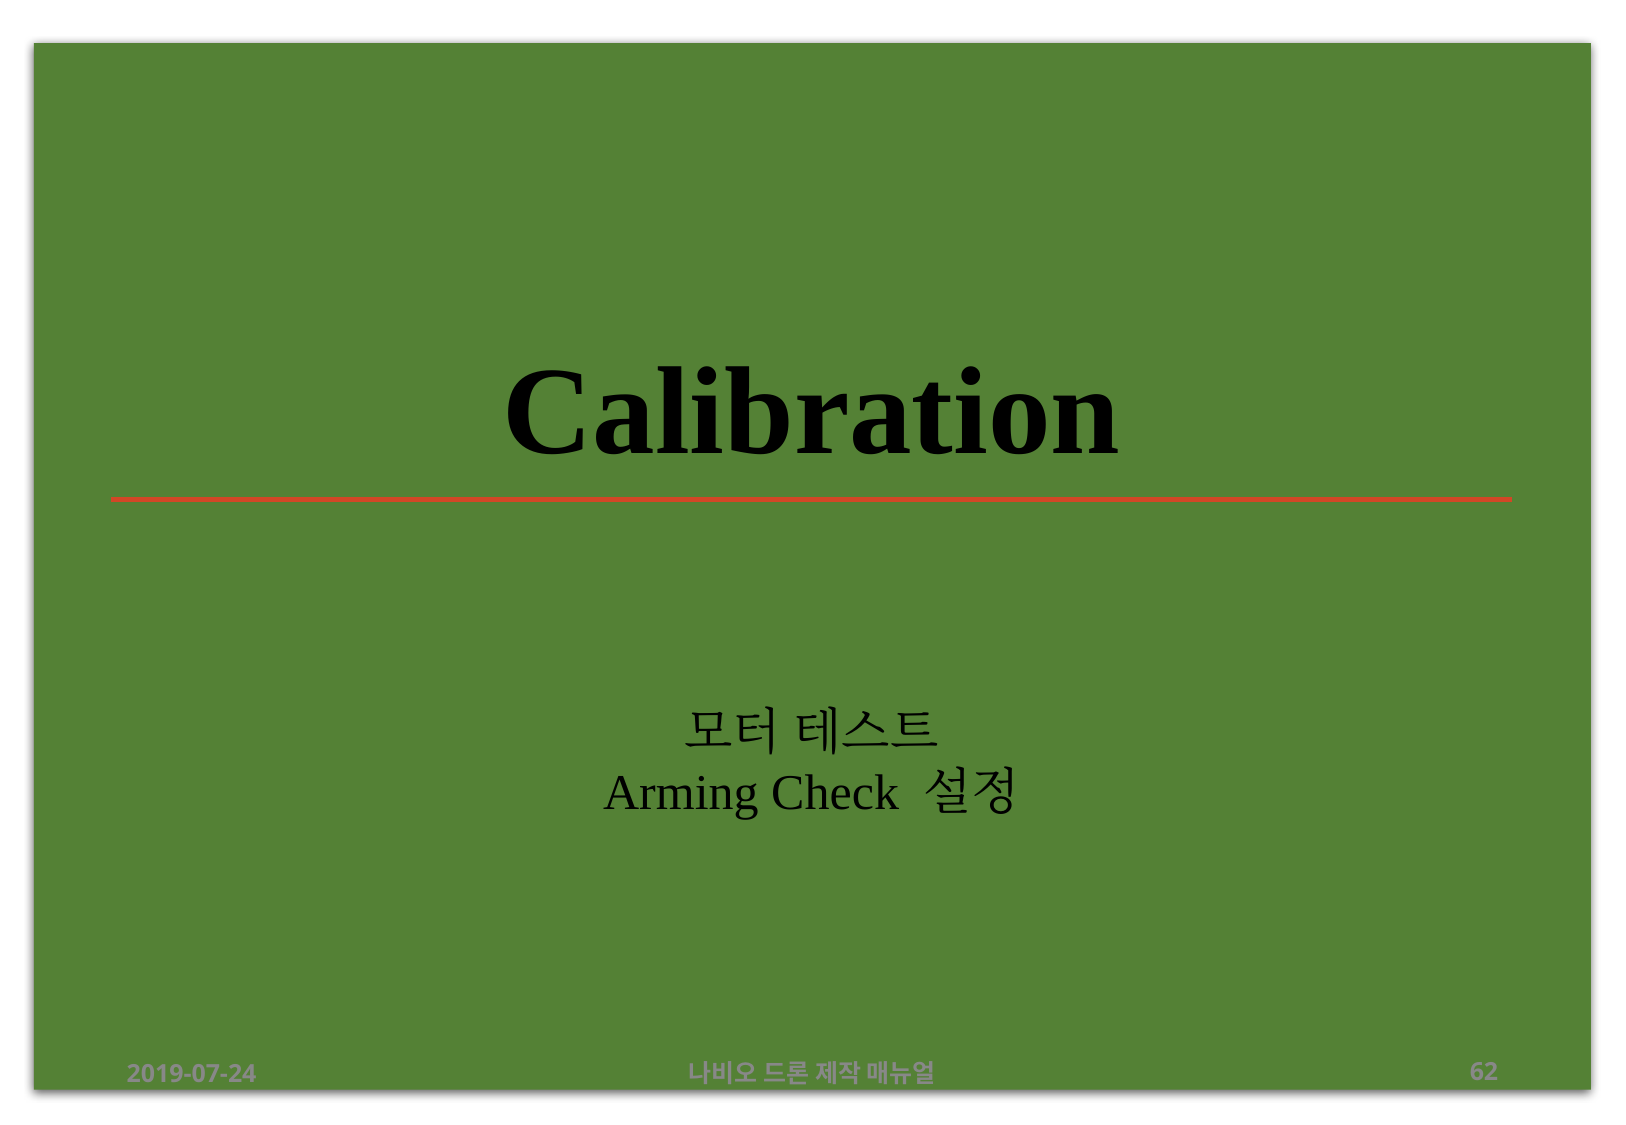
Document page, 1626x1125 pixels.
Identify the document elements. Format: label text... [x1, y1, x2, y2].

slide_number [111, 1042, 303, 1103]
footer 나비오 드론 제작 매뉴얼 [538, 1042, 1087, 1103]
slide_number 62 [1433, 1042, 1514, 1103]
list 모터 테스트 Arming Check 설정 [110, 520, 1513, 999]
title Calibration [110, 325, 1513, 500]
